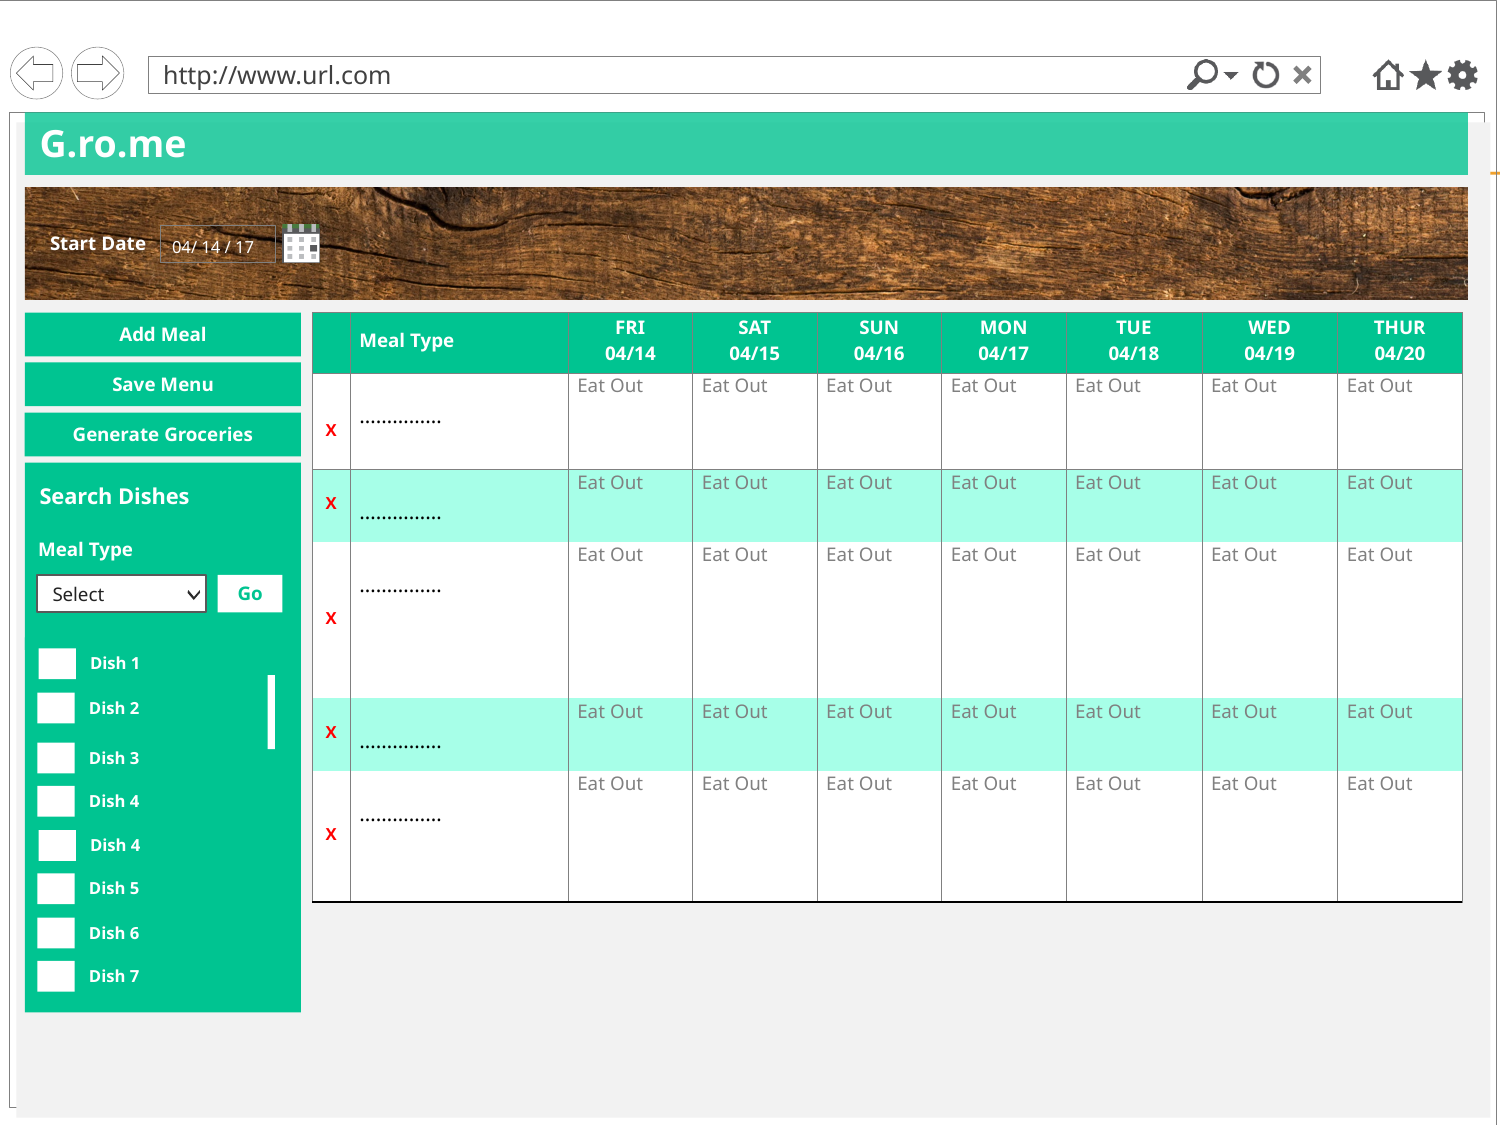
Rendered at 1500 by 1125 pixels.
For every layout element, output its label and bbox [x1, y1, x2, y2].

text_box [24, 637, 376, 1013]
text_box [24, 187, 1469, 301]
text_box [0, 0, 1498, 1125]
text_box [24, 462, 302, 637]
